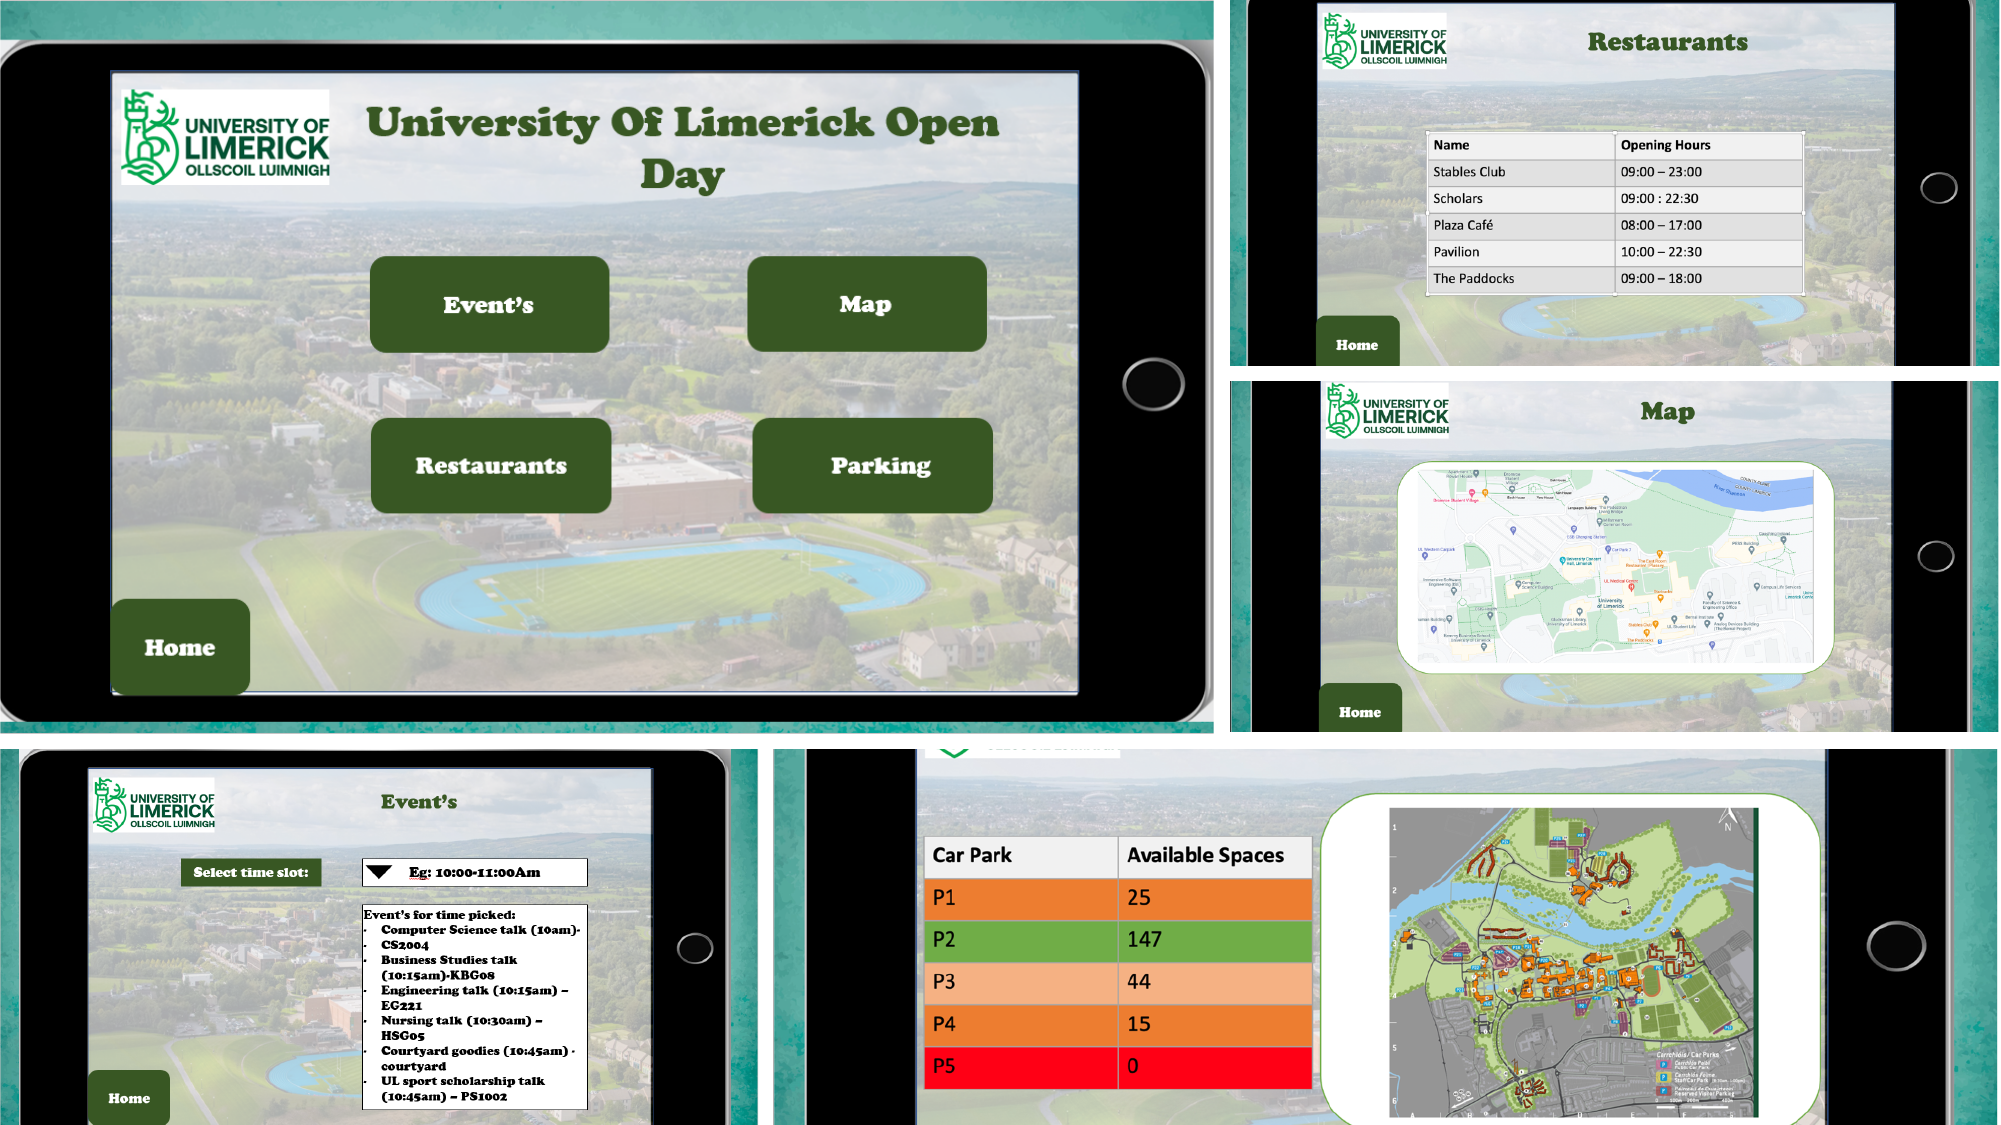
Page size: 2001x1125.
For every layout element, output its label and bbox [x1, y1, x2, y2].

picture [1230, 0, 2000, 366]
picture [0, 748, 759, 1125]
picture [1230, 381, 1999, 732]
text_box [0, 0, 2000, 1125]
picture [773, 748, 1998, 1125]
picture [0, 0, 1214, 734]
